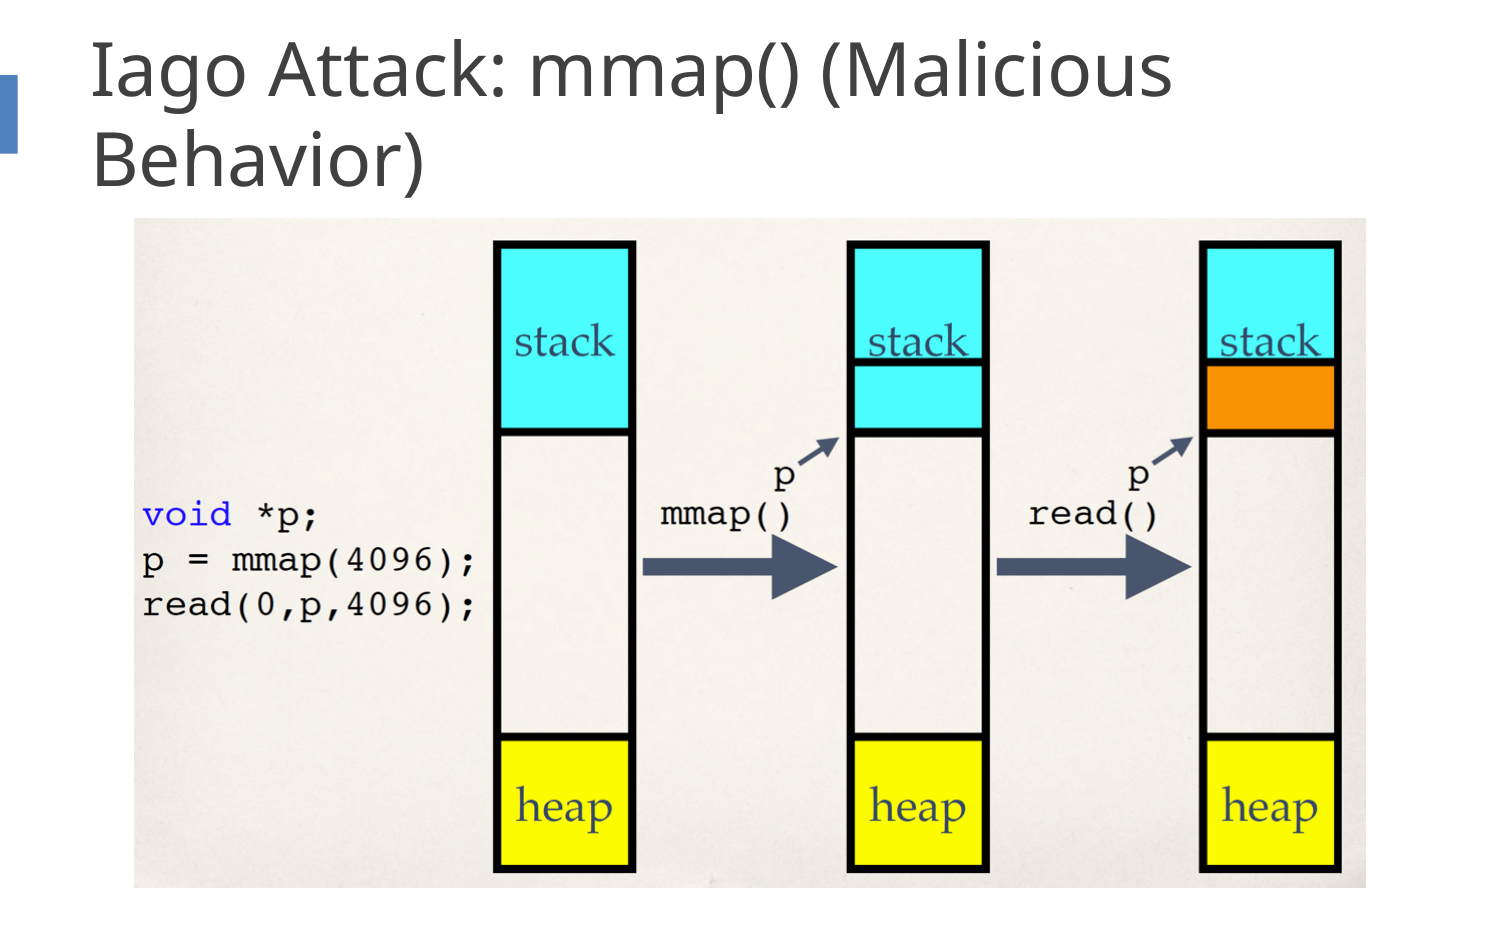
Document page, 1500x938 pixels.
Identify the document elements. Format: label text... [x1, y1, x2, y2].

title Iago Attack: mmap() (Malicious Behavior) [75, 37, 1425, 186]
picture [134, 218, 1366, 888]
